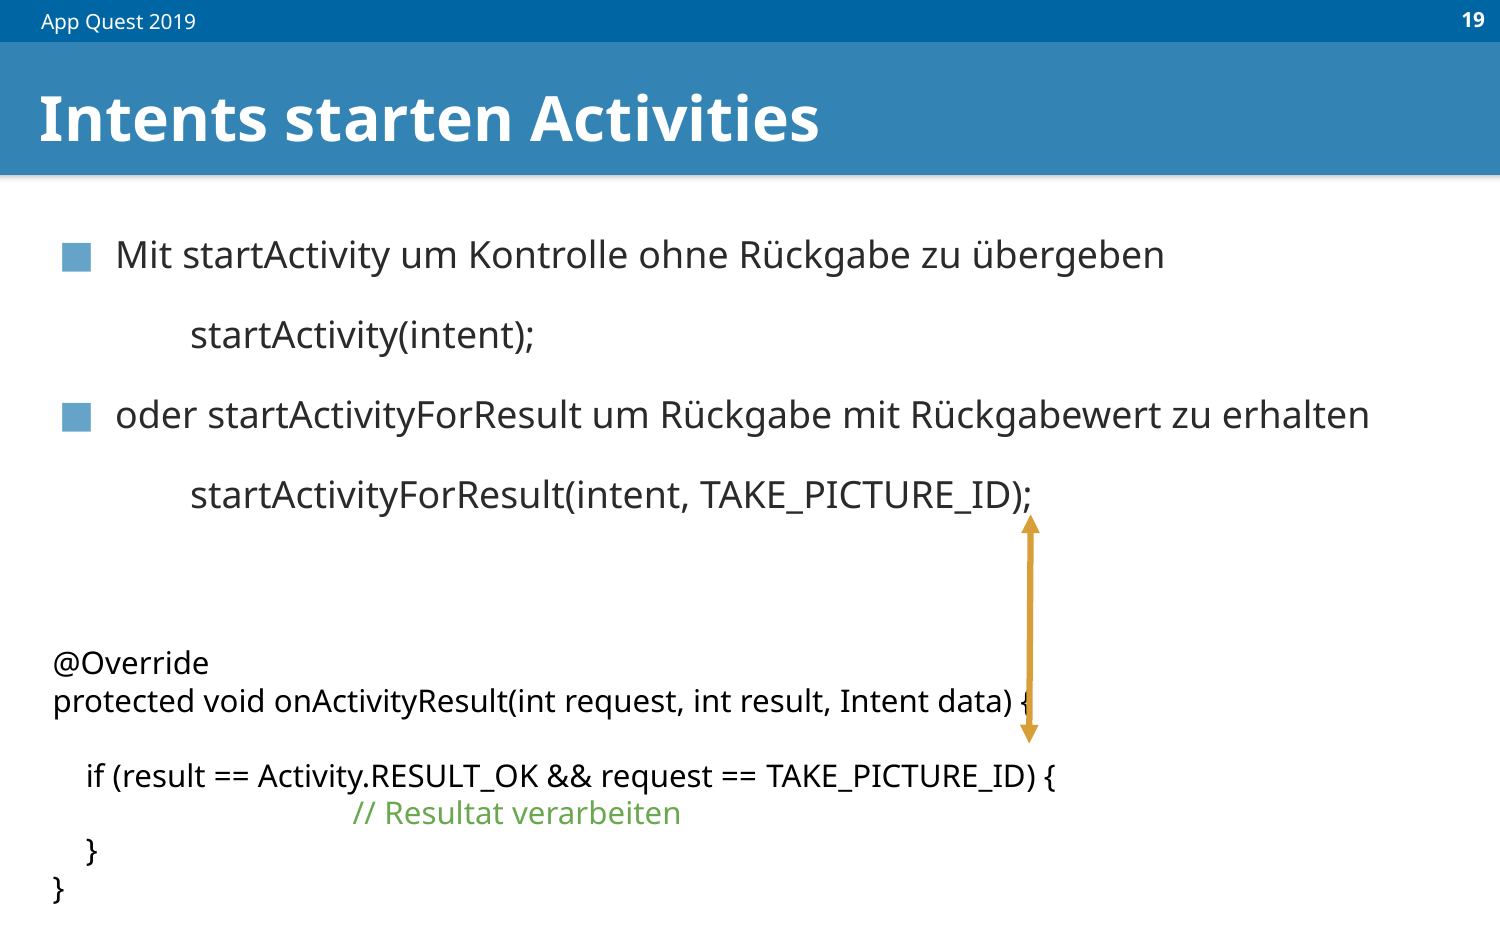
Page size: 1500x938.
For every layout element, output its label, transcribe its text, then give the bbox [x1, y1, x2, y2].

picture [0, 0, 1500, 938]
title Intents starten Activities [24, 42, 1491, 169]
text_box @Override protected void onActivityResult(int request, int result, Intent data) { if (result == Activity.RESULT_OK && request == TAKE_PICTURE_ID) { // Resultat verarbeiten } } [37, 628, 1452, 897]
list Mit startActivity um Kontrolle ohne Rückgabe zu übergeben startActivity(intent); oder startActivityForResult um Rückgabe mit Rückgabewert zu erhalten startActivityForResult(intent, TAKE_PICTURE_ID); [25, 193, 1491, 924]
slide_number ‹#› [1410, 0, 1500, 42]
